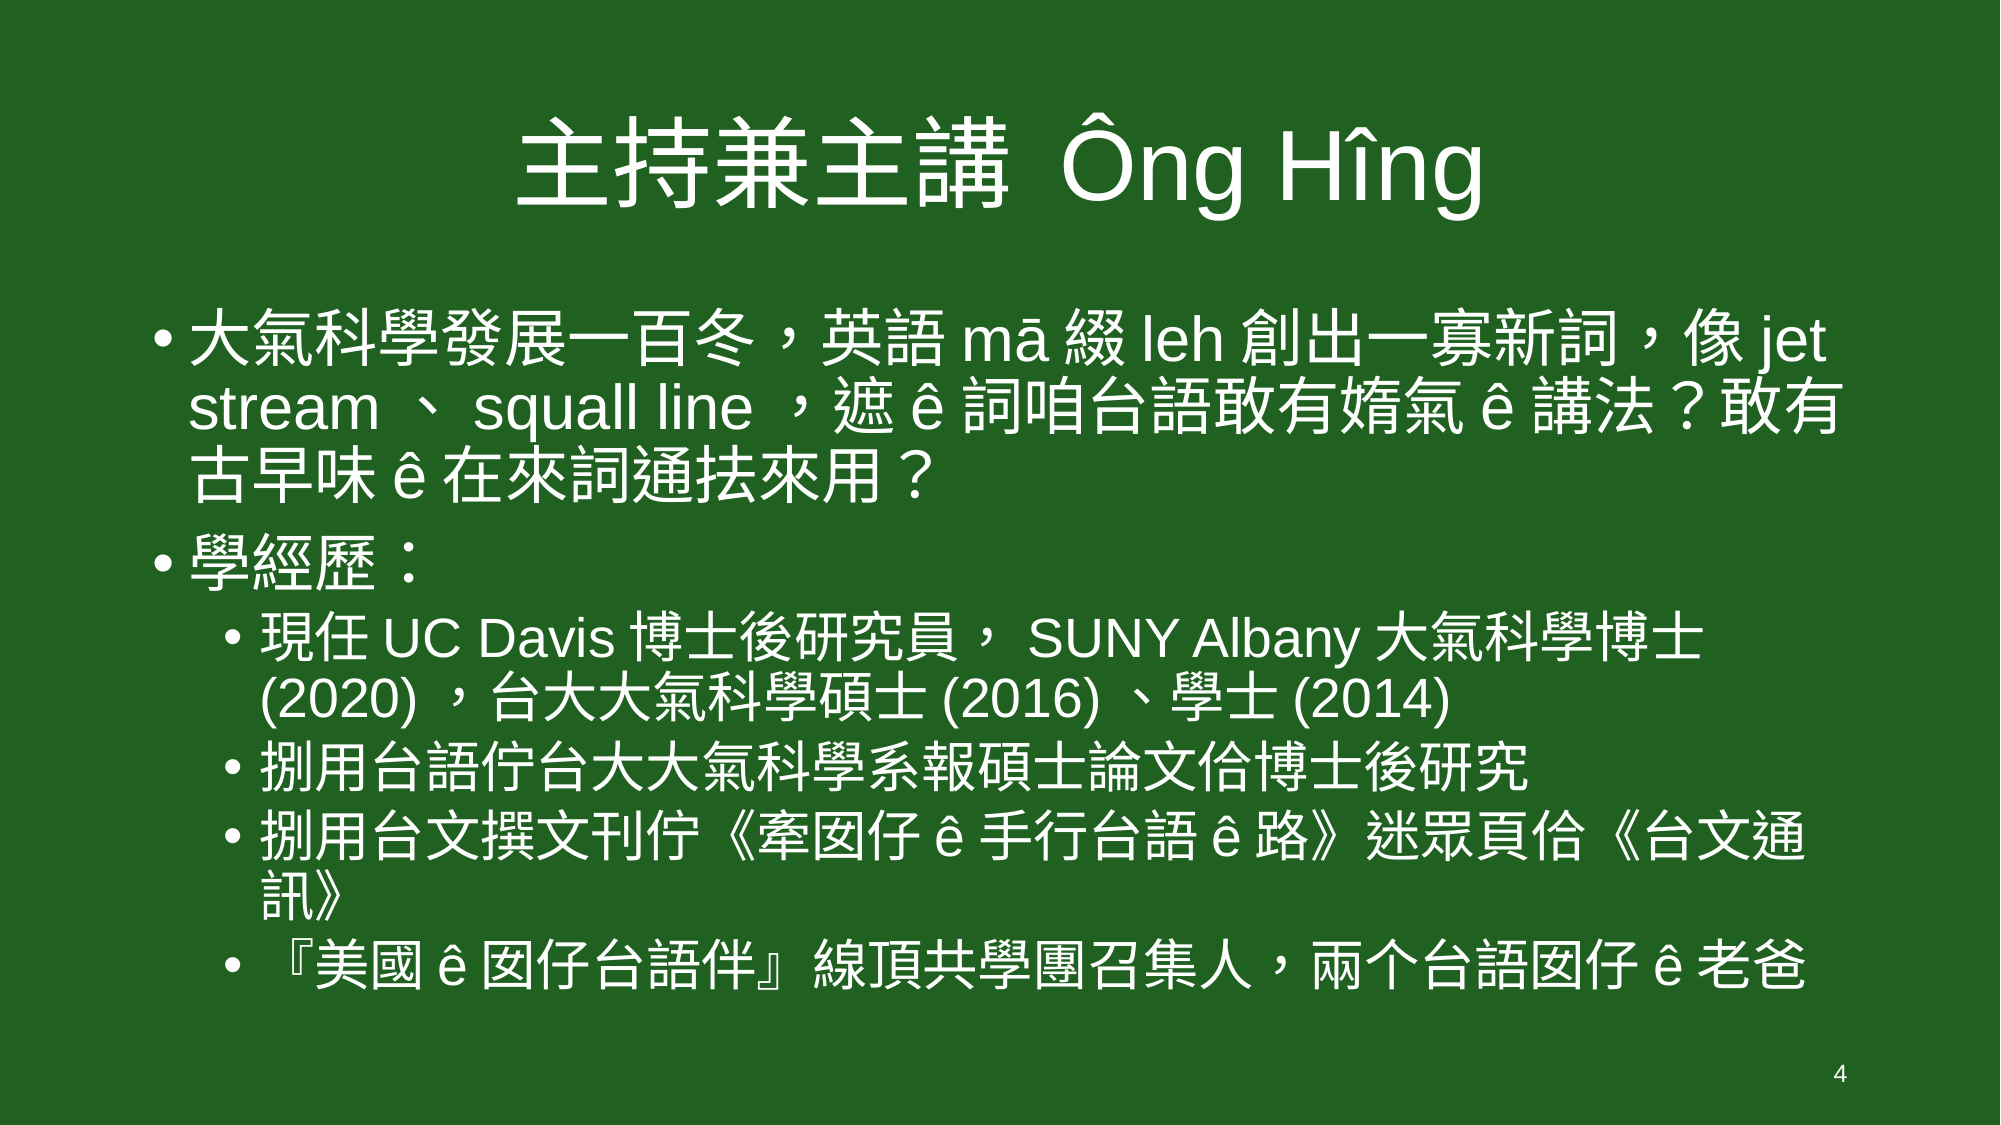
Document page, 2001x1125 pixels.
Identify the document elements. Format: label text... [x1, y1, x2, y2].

title 主持兼主講 Ông Hîng [137, 59, 1863, 278]
slide_number 4 [1412, 1042, 1863, 1103]
list 大氣科學發展一百冬，英語mā綴leh創出一寡新詞，像jet stream、squall line，遮ê詞咱台語敢有媠氣ê講法？敢有古早味ê在來詞通抾來用？ 學經歷： 現任UC Davis博士後研究員，SUNY Albany大氣科學博士(2020)，台大大氣科學碩士(2016)、學士(2014) 捌用台語佇台大大氣科學系報碩士論文佮博士後研究 捌用台文撰文刊佇《牽囡仔ê手行台語ê路》迷眾頁佮《台文通訊》 『美國ê囡仔台語伴』線頂共學團召集人，兩个台語囡仔ê老爸 [137, 299, 1863, 1014]
